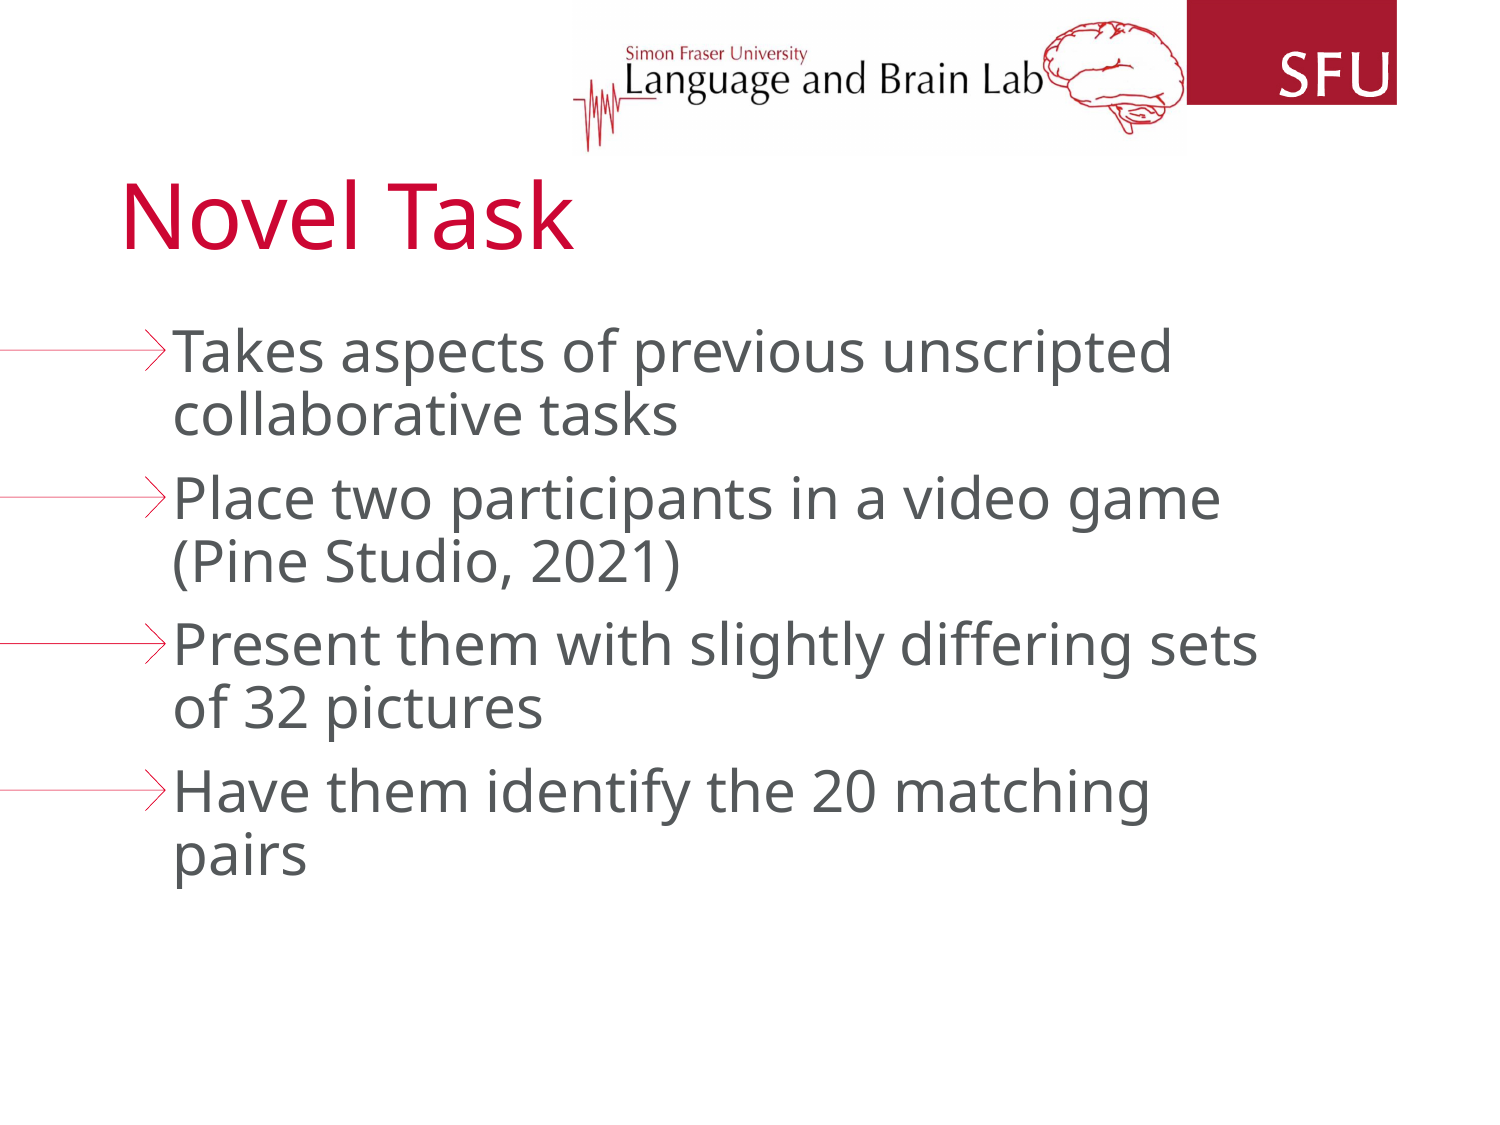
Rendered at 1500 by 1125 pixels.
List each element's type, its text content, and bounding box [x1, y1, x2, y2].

picture [572, 0, 1397, 156]
picture [0, 329, 161, 371]
picture [0, 476, 161, 518]
title Novel Task [103, 163, 1397, 278]
picture [0, 769, 161, 811]
picture [0, 623, 161, 664]
list Takes aspects of previous unscripted collaborative tasks Place two participants in a video game (Pine Studio, 2021) Present them with slightly differing sets of 32 pictures Have them identify the 20 matching pairs [0, 314, 1277, 900]
